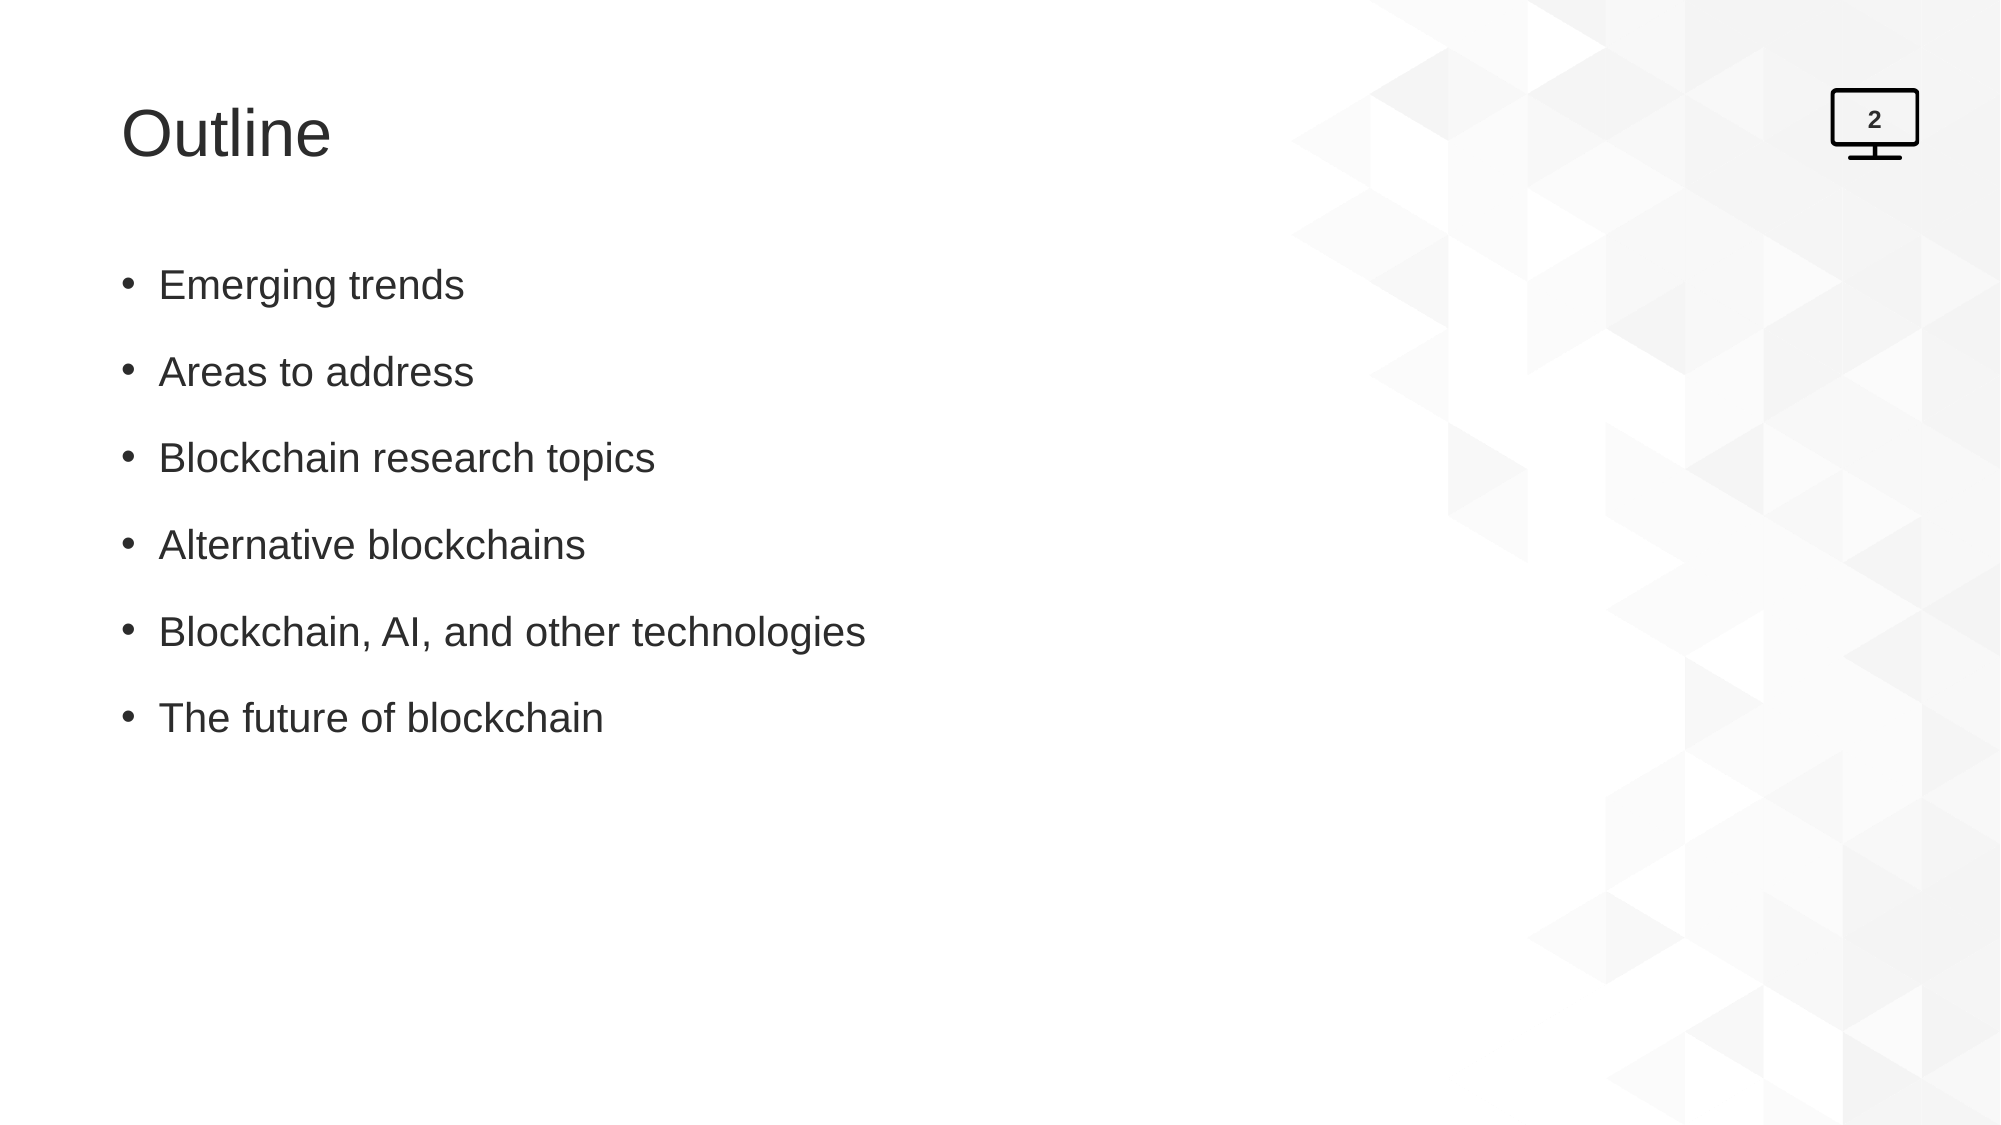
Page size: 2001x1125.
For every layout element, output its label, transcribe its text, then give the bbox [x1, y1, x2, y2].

list Emerging trends Areas to address Blockchain research topics Alternative blockchains Blockchain, AI, and other technologies The future of blockchain [106, 230, 1878, 1010]
picture [1291, 0, 2000, 1125]
title Outline [106, 59, 1760, 201]
slide_number 2 [1830, 94, 1920, 142]
